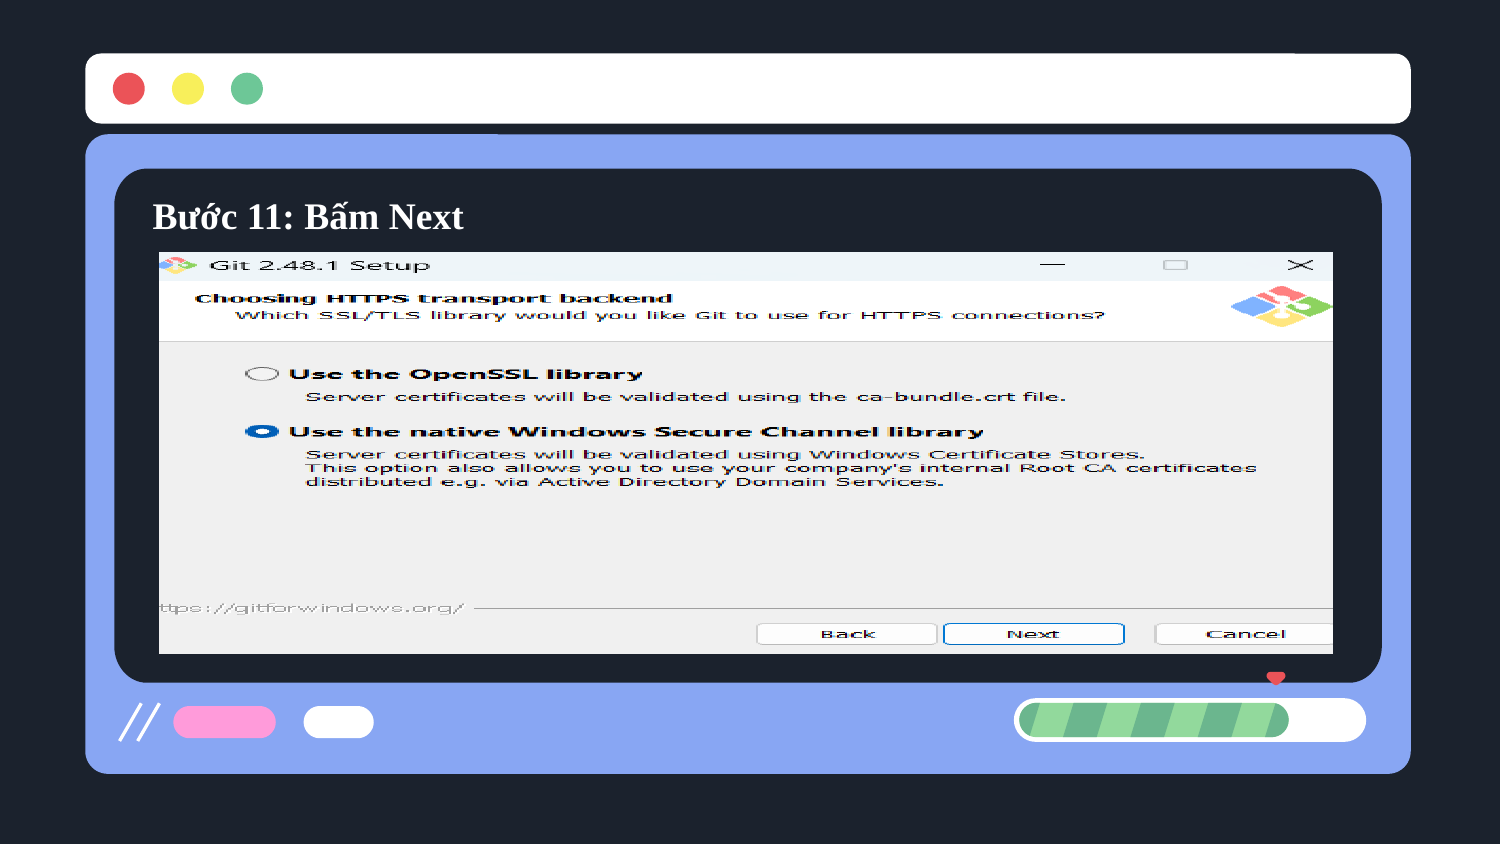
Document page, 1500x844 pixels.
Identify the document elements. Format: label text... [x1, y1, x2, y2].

title Bước 11: Bấm Next [0, 162, 822, 253]
picture [159, 252, 1334, 654]
